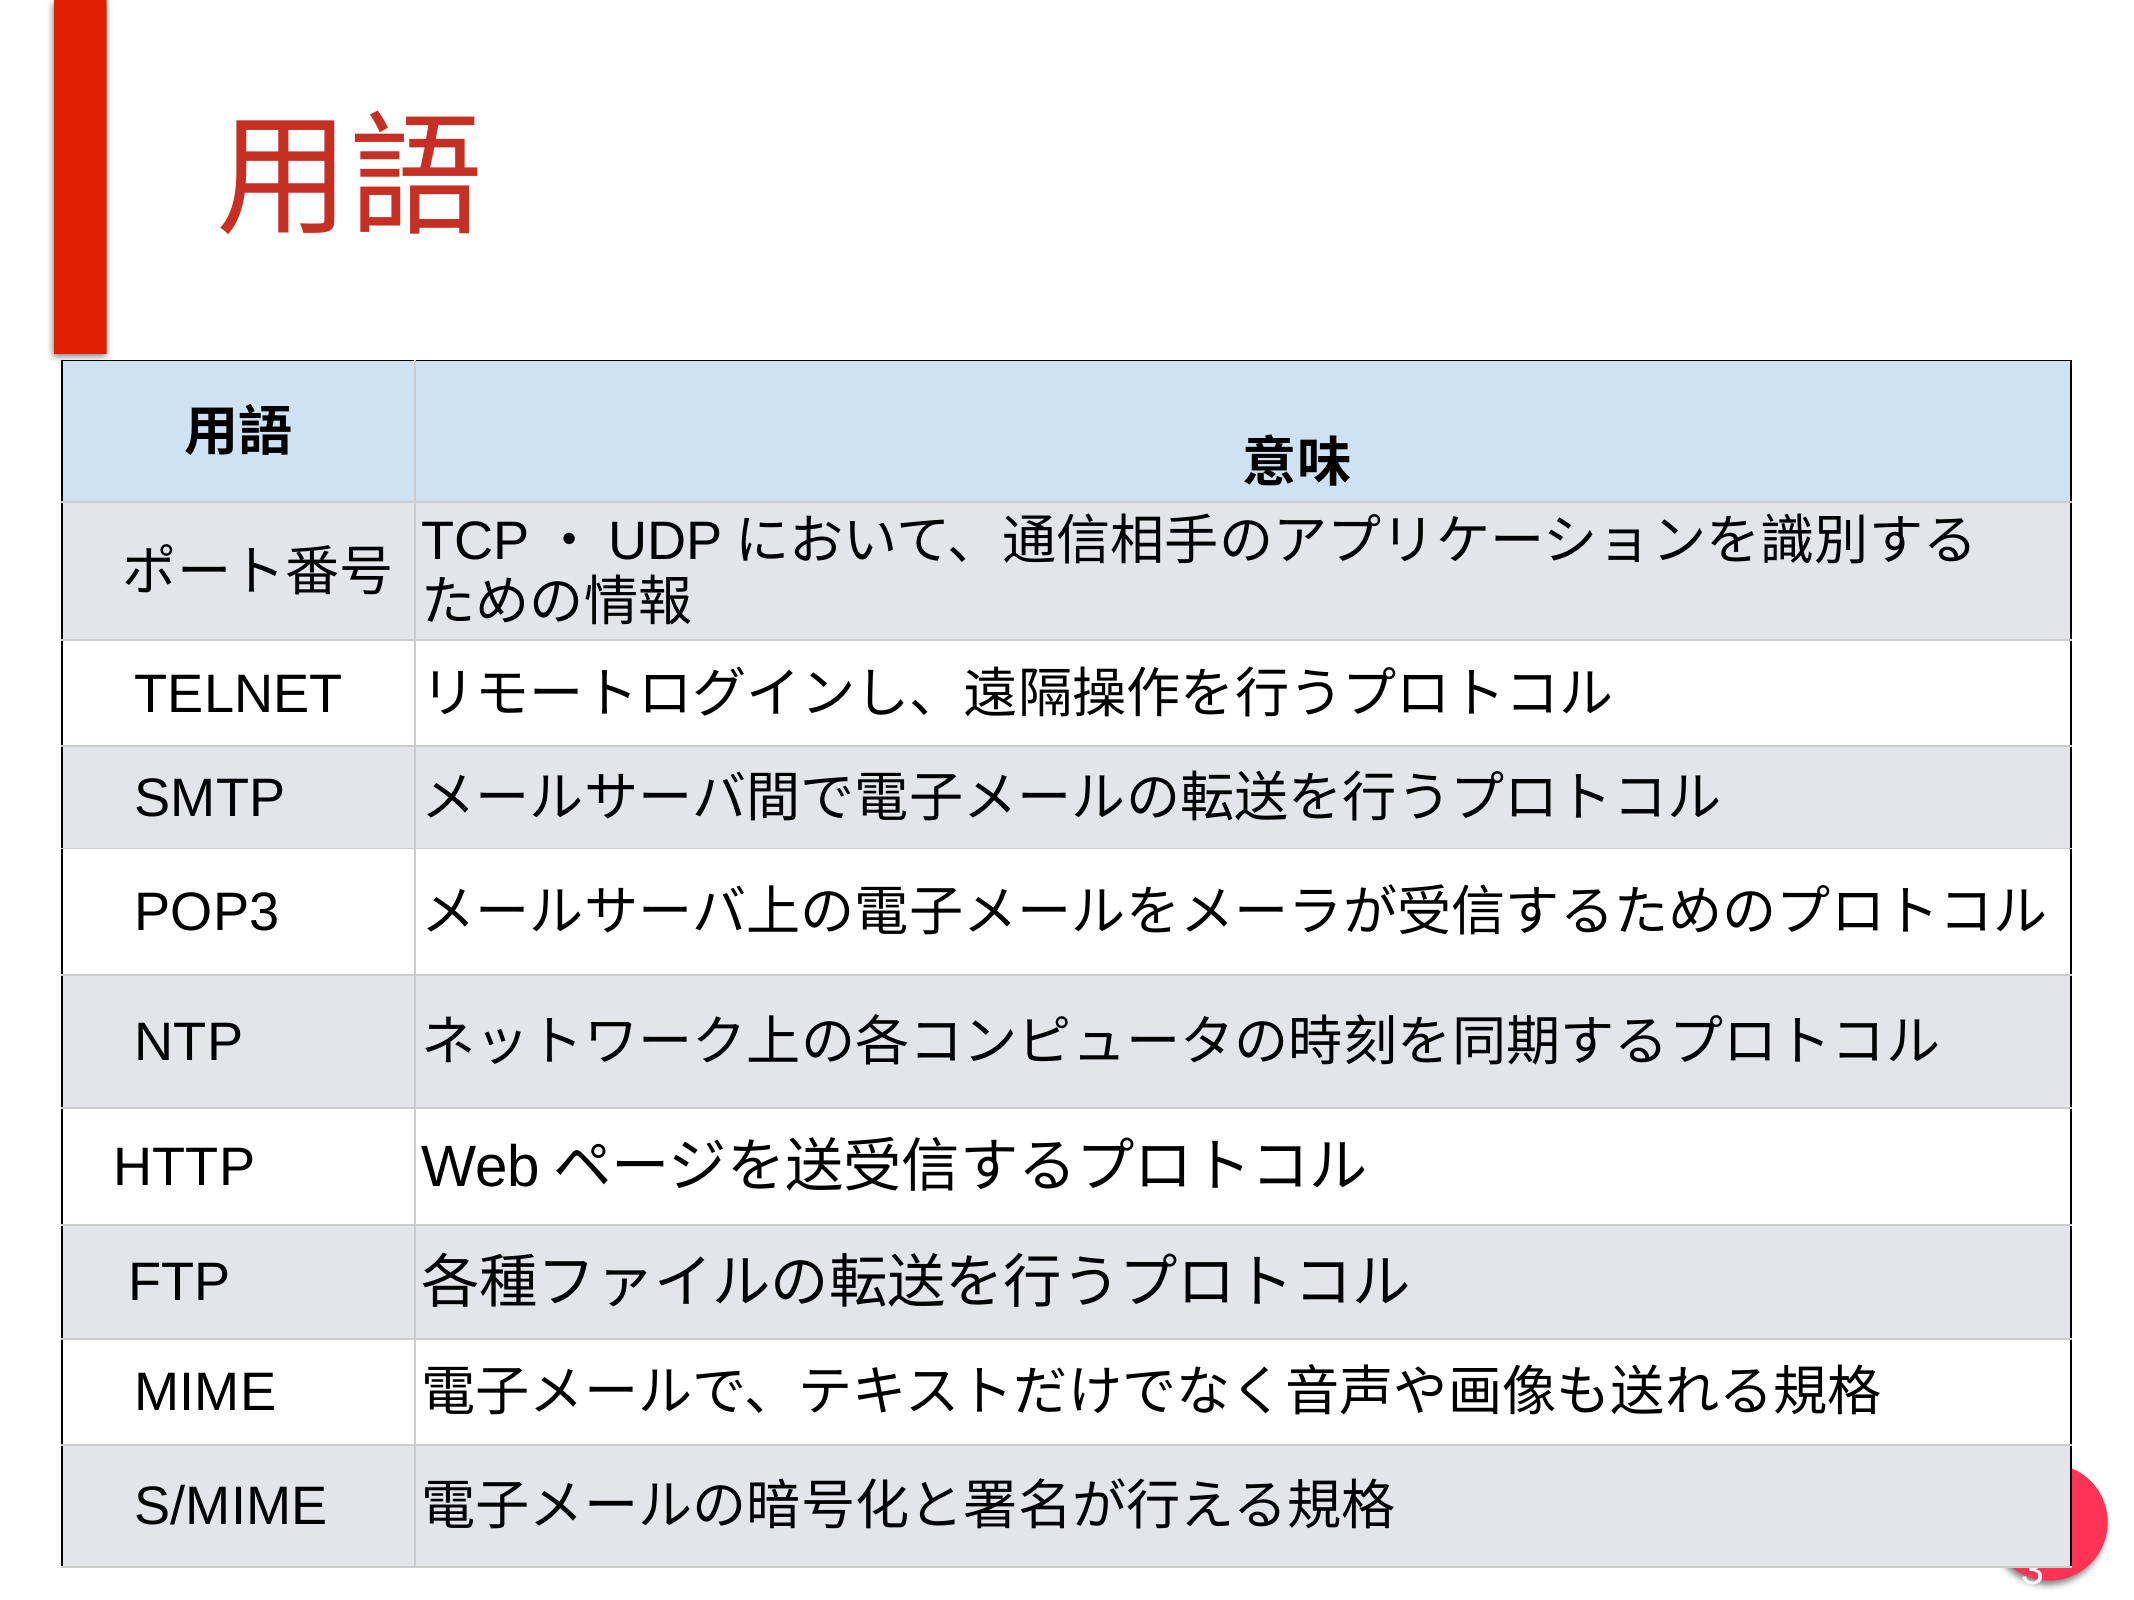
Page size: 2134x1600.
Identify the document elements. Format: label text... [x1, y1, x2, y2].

table_cell TCP・UDPにおいて、通信相手のアプリケーションを識別する ための情報 [416, 503, 2070, 639]
table_cell 電子メールの暗号化と署名が行える規格 [416, 1446, 2070, 1566]
table_cell SMTP [63, 747, 414, 848]
table_header 意味 [416, 361, 2070, 501]
table_cell ポート番号 [63, 503, 414, 639]
table_cell メールサーバ上の電子メールをメーラが受信するためのプロトコル [416, 849, 2070, 974]
table_cell リモートログインし、遠隔操作を行うプロトコル [416, 641, 2070, 745]
table_cell TELNET [63, 641, 414, 745]
table_cell ネットワーク上の各コンピュータの時刻を同期するプロトコル [416, 976, 2070, 1107]
table_header 用語 [63, 361, 414, 501]
table_cell 各種ファイルの転送を行うプロトコル [416, 1226, 2070, 1338]
table_cell Webページを送受信するプロトコル [416, 1109, 2070, 1224]
table_cell 電子メールで、テキストだけでなく音声や画像も送れる規格 [416, 1340, 2070, 1444]
table_cell NTP [63, 976, 414, 1107]
title 用語 [208, 18, 2030, 336]
table_cell MIME [63, 1340, 414, 1444]
table_cell POP3 [63, 849, 414, 974]
table_cell S/MIME [63, 1446, 414, 1566]
table_cell FTP [63, 1226, 414, 1338]
slide_number 103 [2012, 1493, 2087, 1600]
table_cell HTTP [63, 1109, 414, 1224]
table_cell メールサーバ間で電子メールの転送を行うプロトコル [416, 747, 2070, 848]
